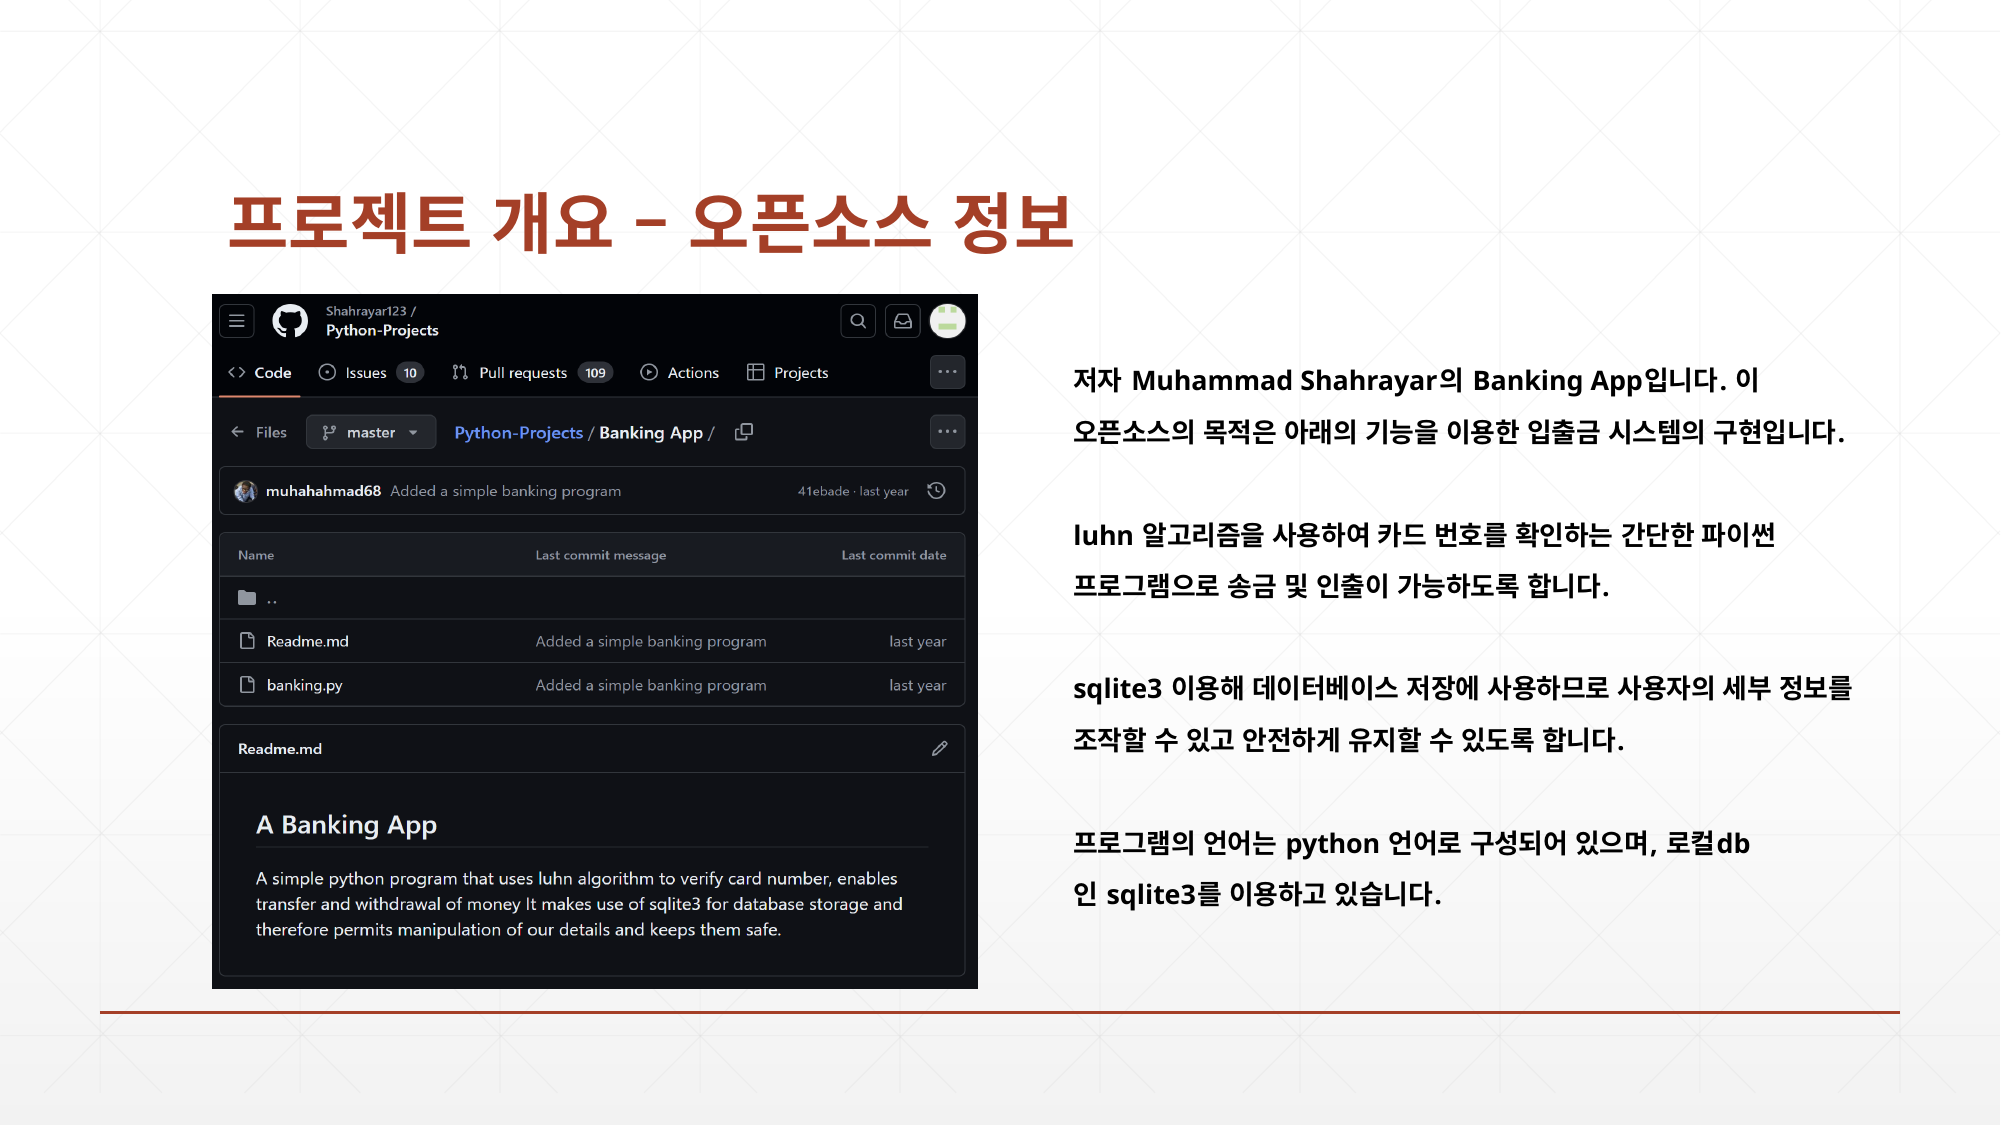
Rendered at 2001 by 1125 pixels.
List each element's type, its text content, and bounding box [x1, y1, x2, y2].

picture [212, 294, 978, 989]
title 프로젝트 개요 – 오픈소스 정보 [212, 82, 1788, 271]
text_box 저자 Muhammad Shahrayar의 Banking App입니다. 이 오픈소스의 목적은 아래의 기능을 이용한 입출금 시스템의 구현입니다. luhn 알고리즘을 사용하여 카드 번호를 확인하는 간단한 파이썬 프로그램으로 송금 및 인출이 가능하도록 합니다. sqlite3 이용해 데이터베이스 저장에 사용하므로 사용자의 세부 정보를 조작할 수 있고 안전하게 유지할 수 있도록 합니다. 프로그램의 언어는 python 언어로 구성되어 있으며, 로컬db인 sqlite3를 이용하고 있습니다. [1058, 311, 1889, 934]
